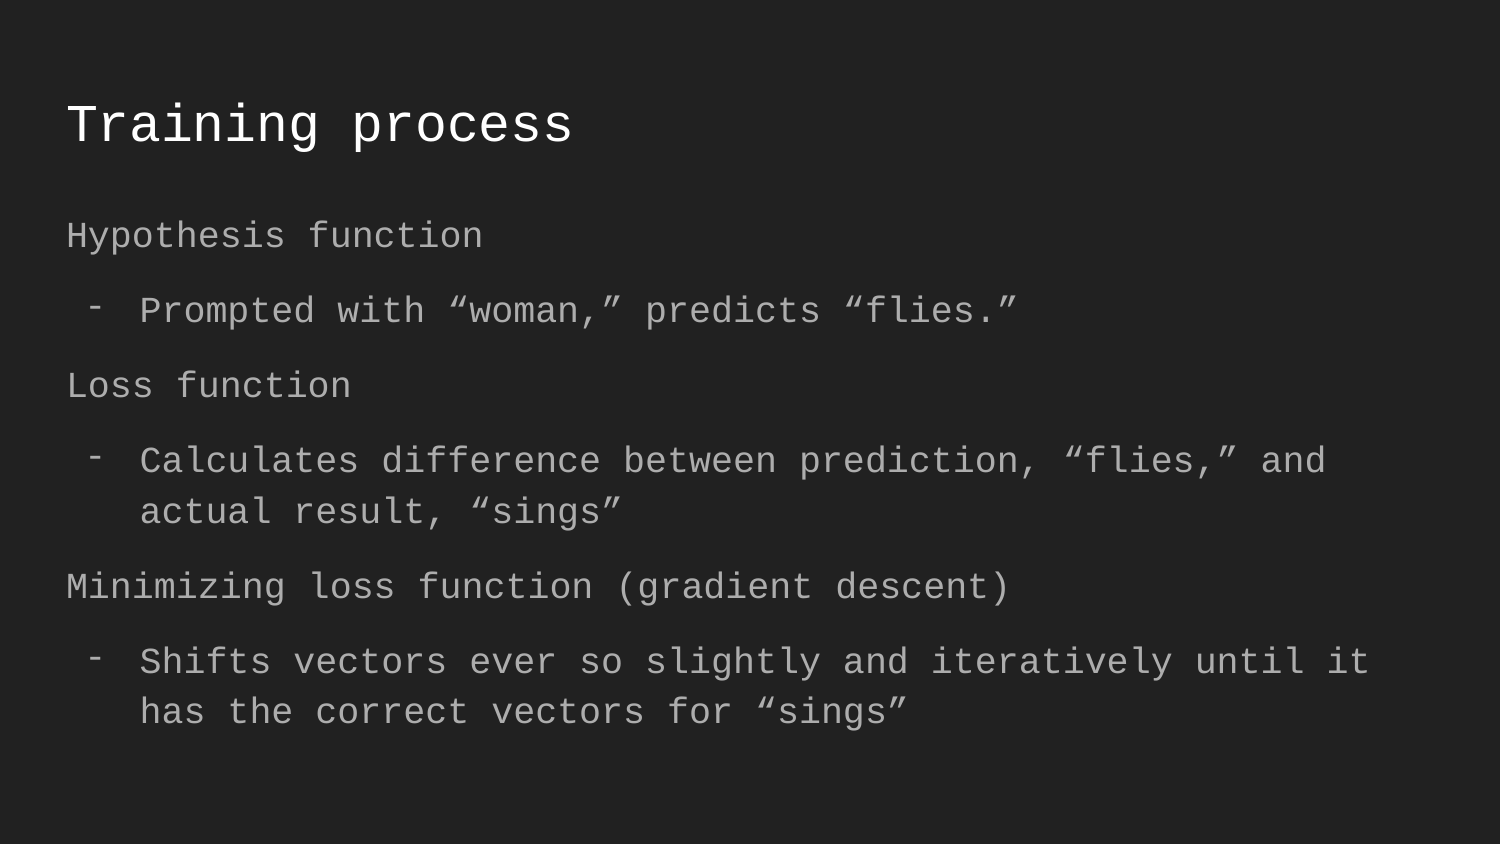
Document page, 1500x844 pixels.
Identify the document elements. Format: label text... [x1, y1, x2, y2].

list Hypothesis function Prompted with “woman,” predicts “flies.” Loss function Calculates difference between prediction, “flies,” and actual result, “sings” Minimizing loss function (gradient descent) Shifts vectors ever so slightly and iteratively until it has the correct vectors for “sings” [51, 189, 1449, 750]
title Training process [51, 72, 1449, 167]
